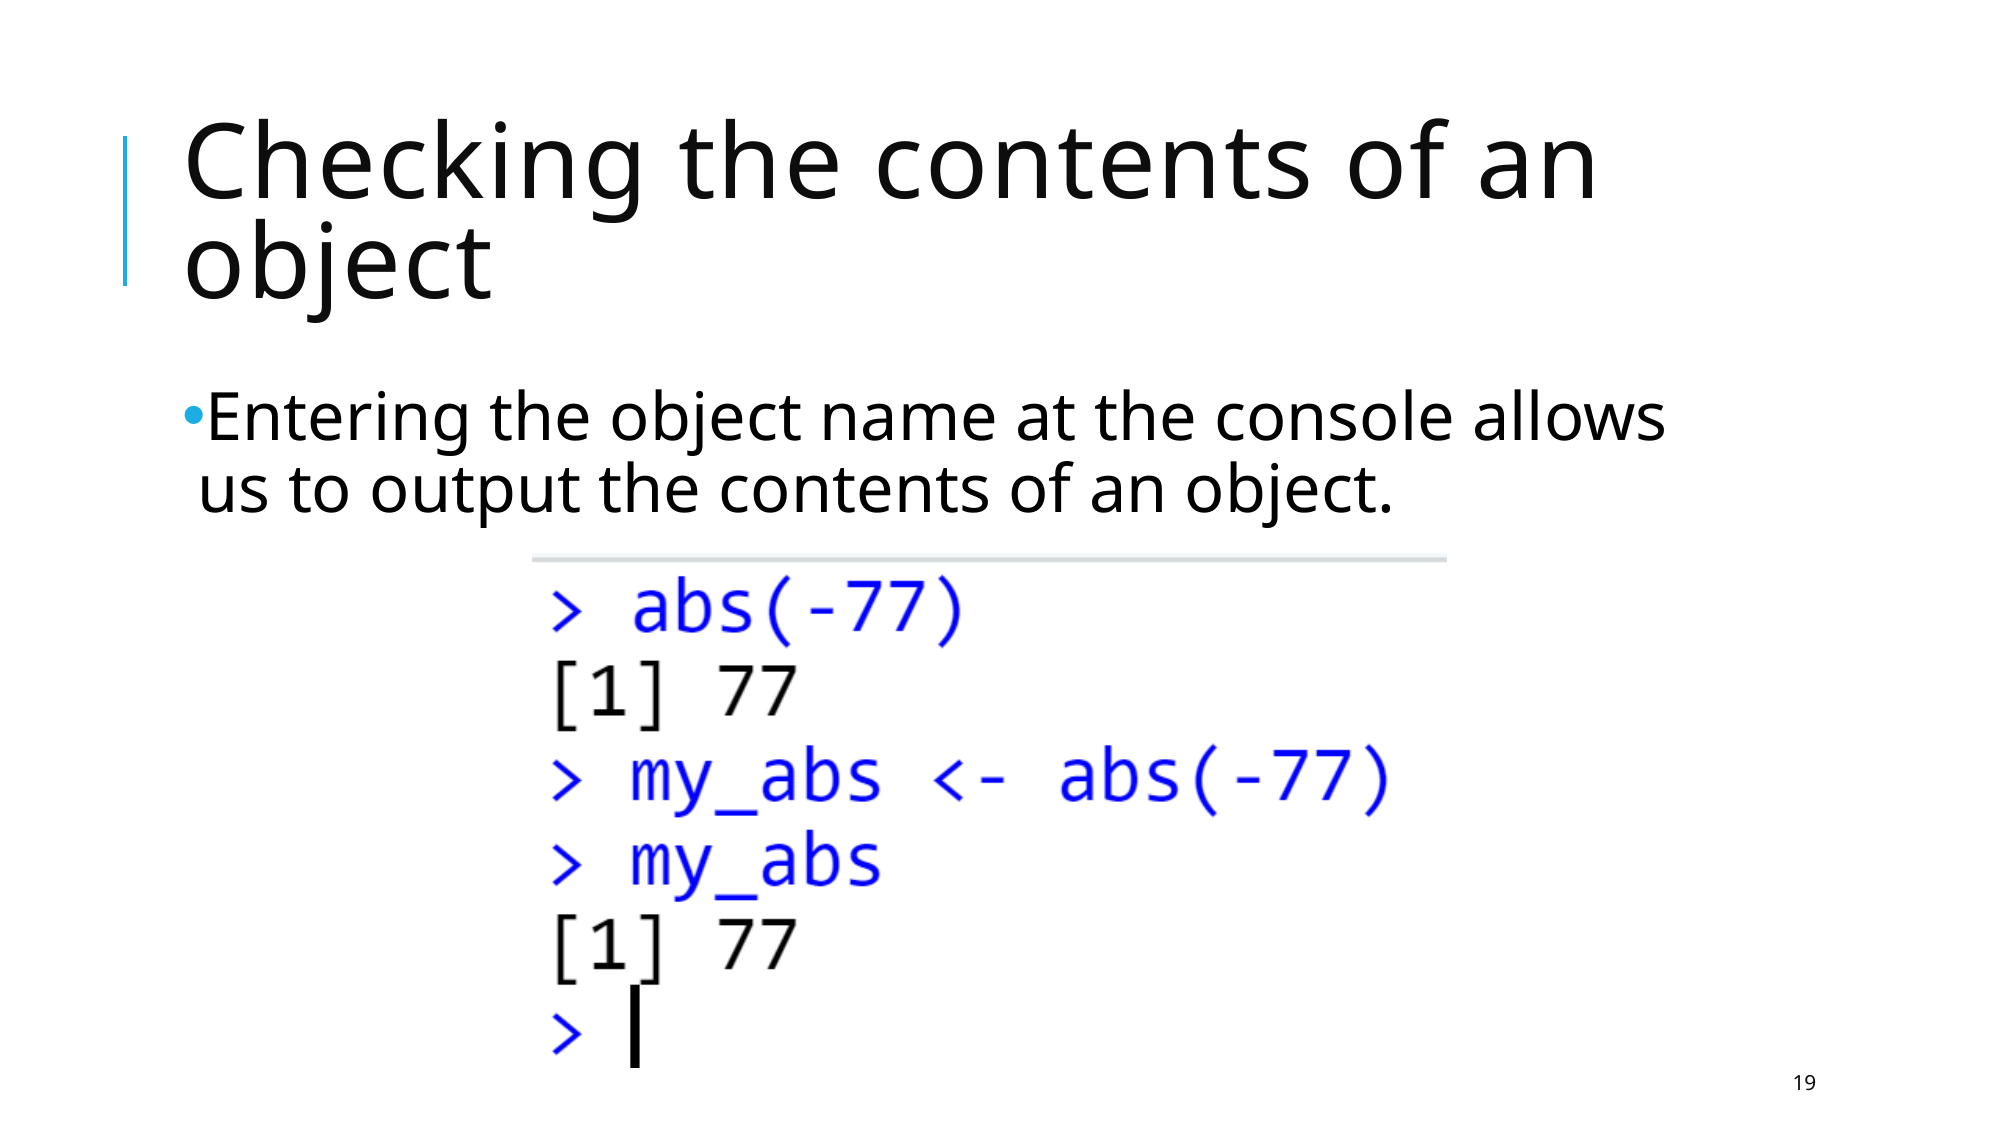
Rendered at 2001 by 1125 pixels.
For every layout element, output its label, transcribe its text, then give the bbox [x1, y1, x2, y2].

title Checking the contents of an object [168, 96, 1763, 342]
text_box Entering the object name at the console allows us to output the contents of an object. [167, 374, 1763, 1035]
slide_number 19 [1777, 1061, 1938, 1107]
picture [532, 553, 1447, 1069]
